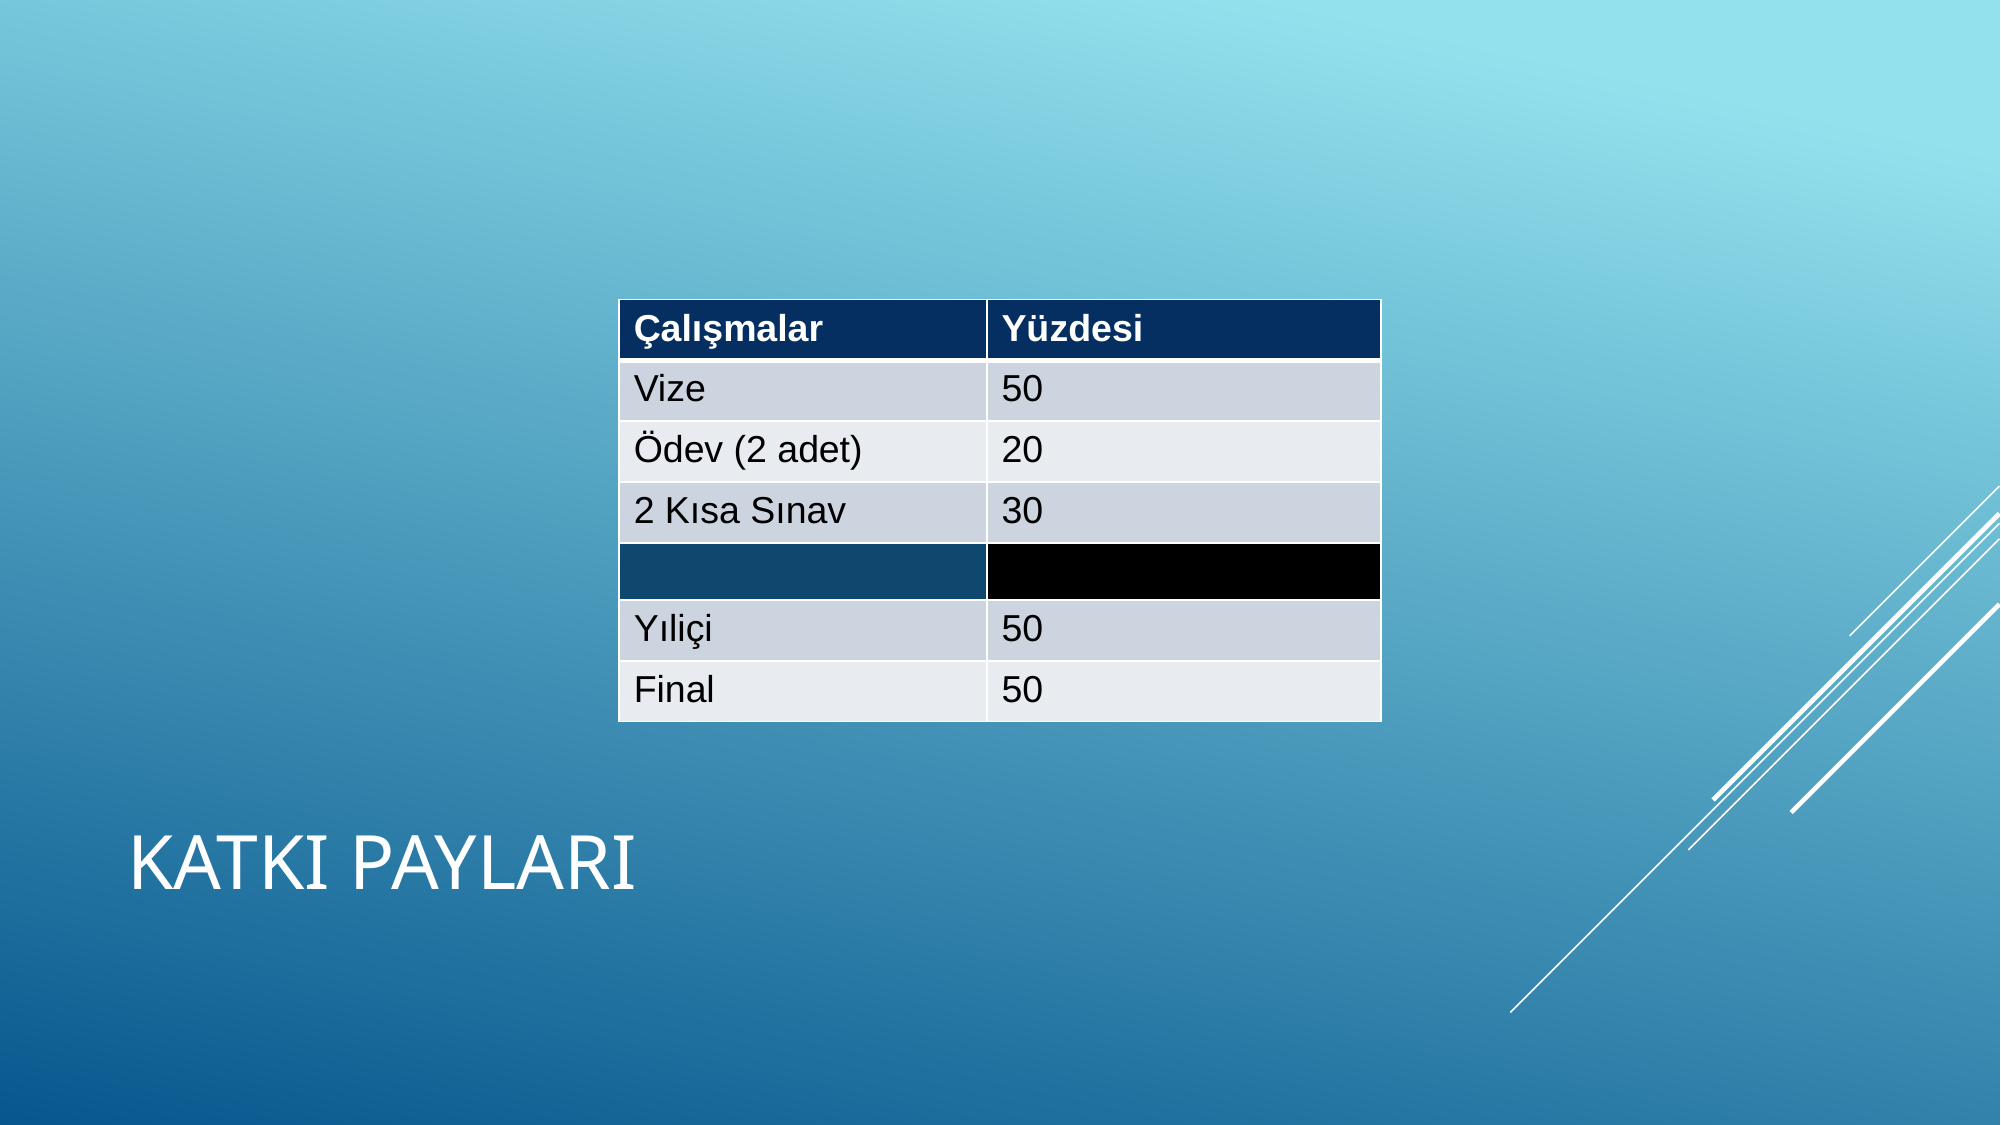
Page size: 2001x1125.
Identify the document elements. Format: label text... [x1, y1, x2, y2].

table_cell 50 [988, 363, 1380, 420]
title KATKI PAYLARI [112, 736, 1513, 984]
table_cell Vize [620, 363, 986, 420]
table_cell 30 [988, 483, 1380, 542]
table_cell [988, 544, 1380, 599]
table_header Çalışmalar [620, 300, 986, 358]
table_cell 50 [988, 662, 1380, 721]
table_cell Ödev (2 adet) [620, 422, 986, 481]
table_cell 20 [988, 422, 1380, 481]
table_cell Final [620, 662, 986, 721]
table_cell 50 [988, 601, 1380, 660]
table_cell [620, 544, 986, 599]
table_cell 2 Kısa Sınav [620, 483, 986, 542]
table_header Yüzdesi [988, 300, 1380, 358]
table_cell Yıliçi [620, 601, 986, 660]
